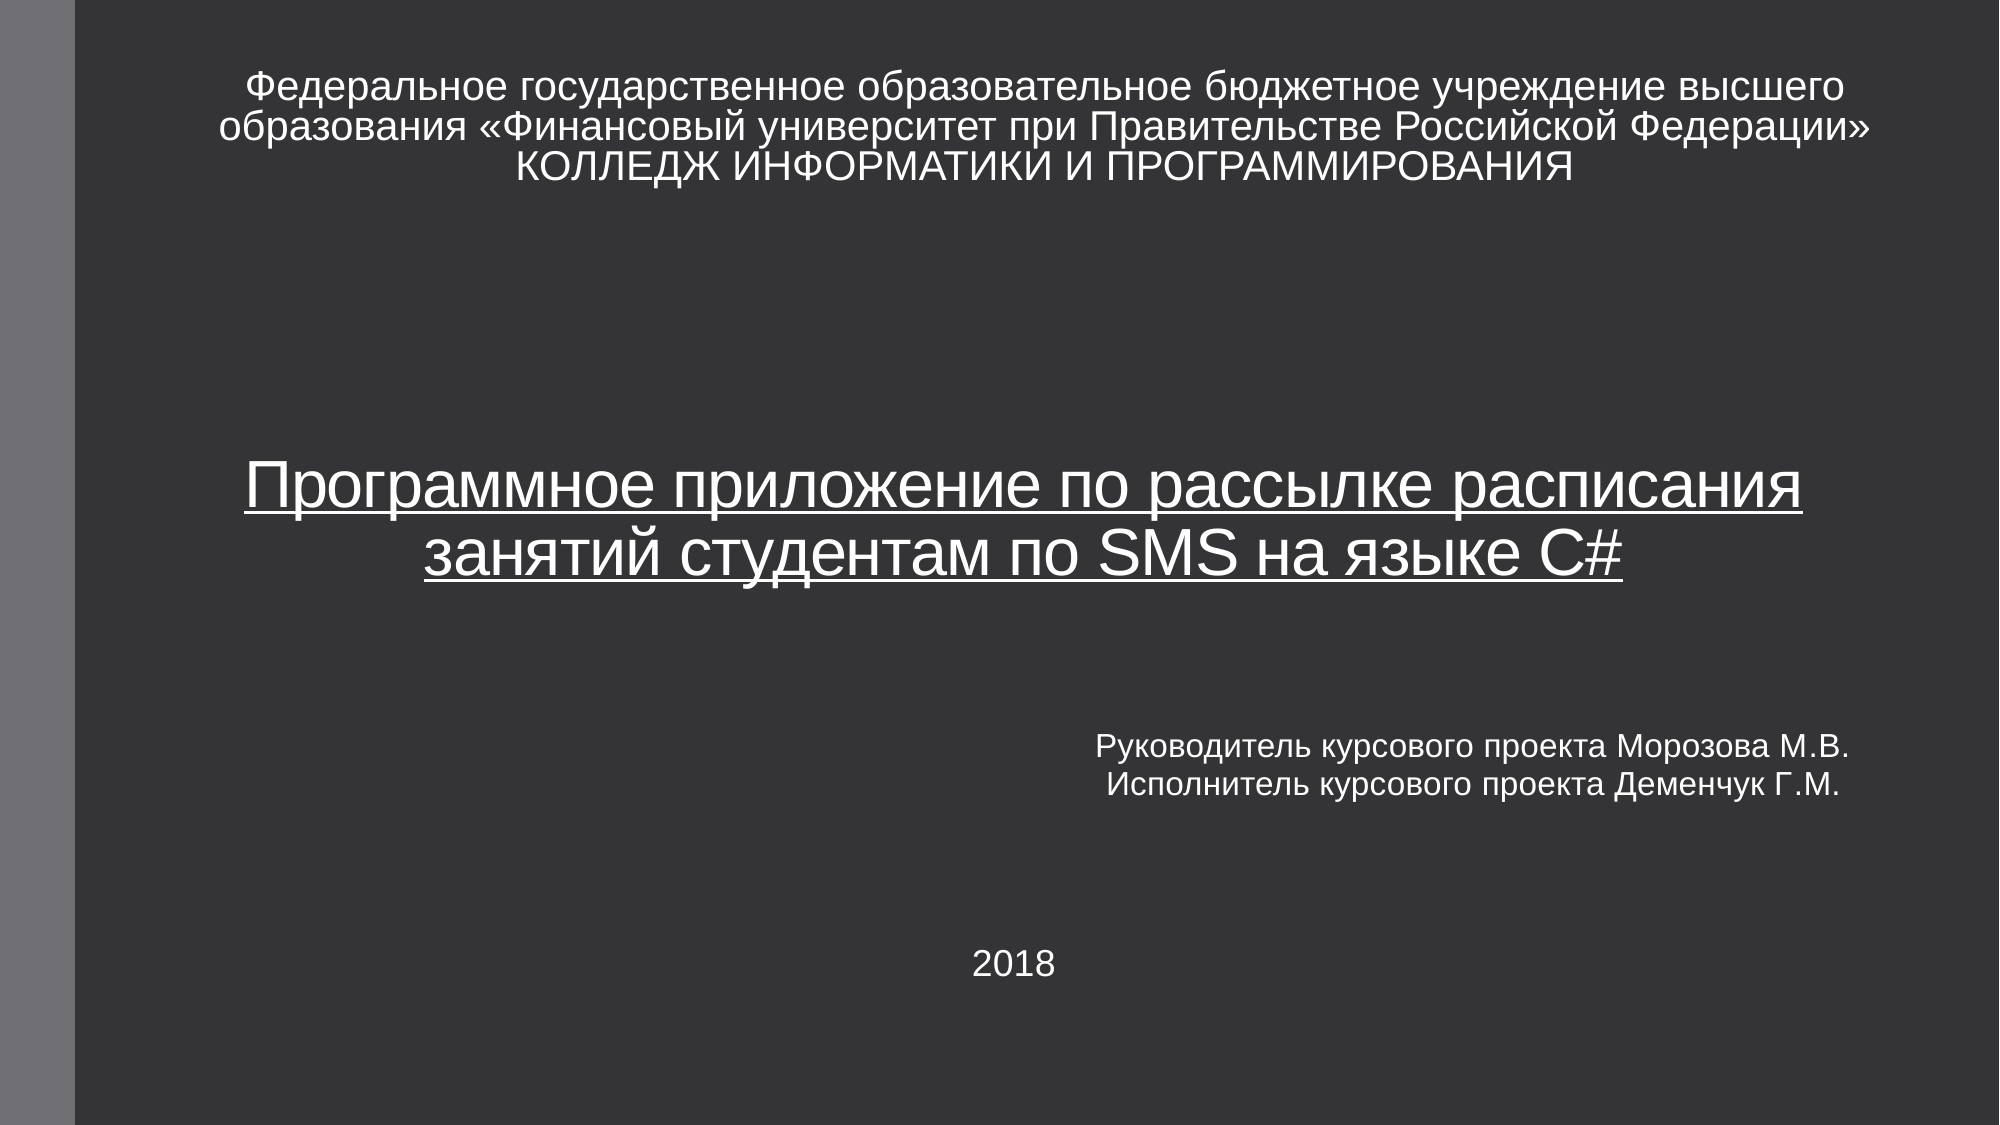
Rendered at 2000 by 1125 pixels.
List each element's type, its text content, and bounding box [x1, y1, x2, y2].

title Программное приложение по рассылке расписания занятий студентам по SMS на языке С# [172, 316, 1874, 597]
subtitle Руководитель курсового проекта Морозова М.В. Исполнитель курсового проекта Деменчук Г.М. [964, 719, 1866, 885]
text_box 2018 [172, 934, 1866, 1007]
text_box Федеральное государственное образовательное бюджетное учреждение высшего образования «Финансовый университет при Правительстве Российской Федерации» КОЛЛЕДЖ ИНФОРМАТИКИ И ПРОГРАММИРОВАНИЯ [111, 78, 1979, 197]
